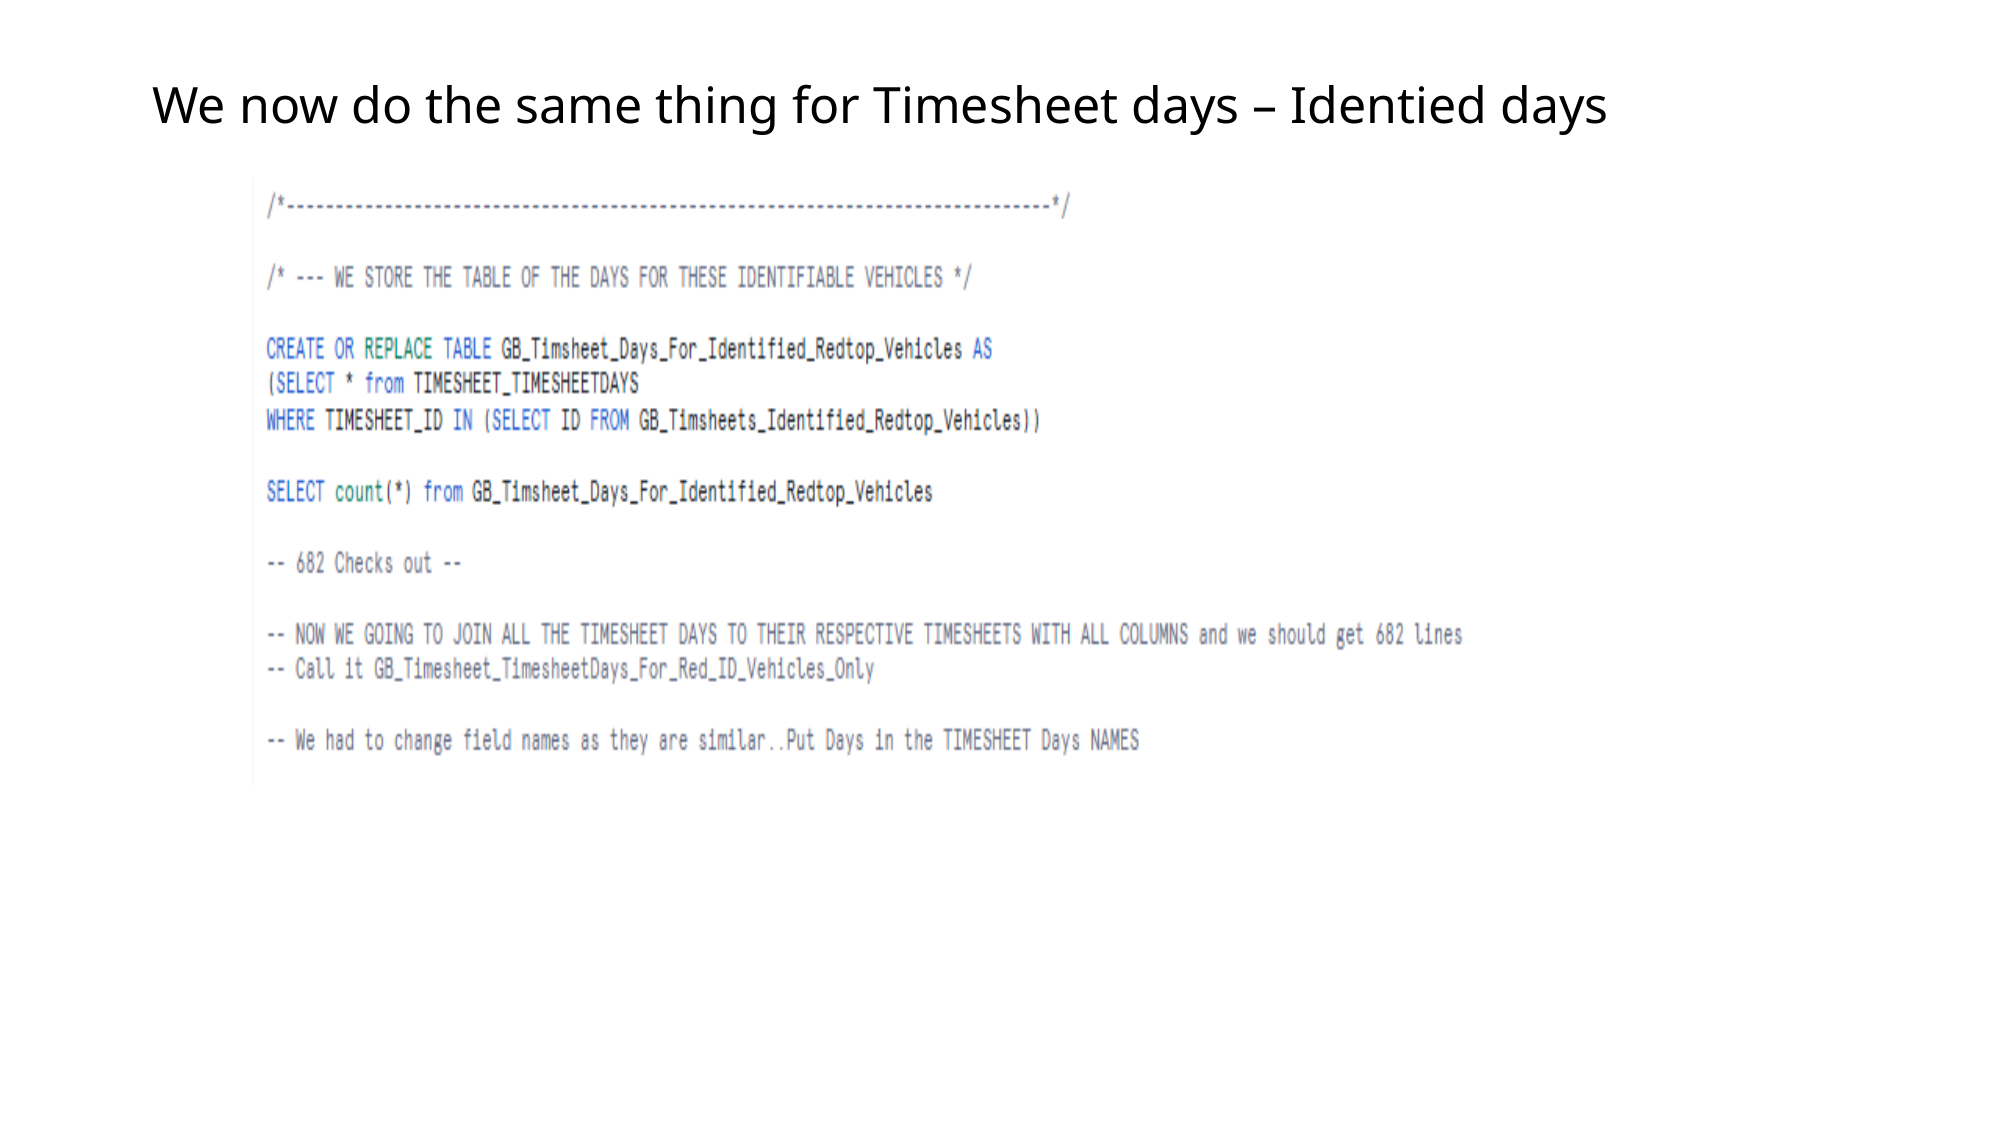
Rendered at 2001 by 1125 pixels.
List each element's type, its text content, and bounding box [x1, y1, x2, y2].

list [252, 176, 1540, 785]
title We now do the same thing for Timesheet days – Identied days [137, 59, 1863, 155]
